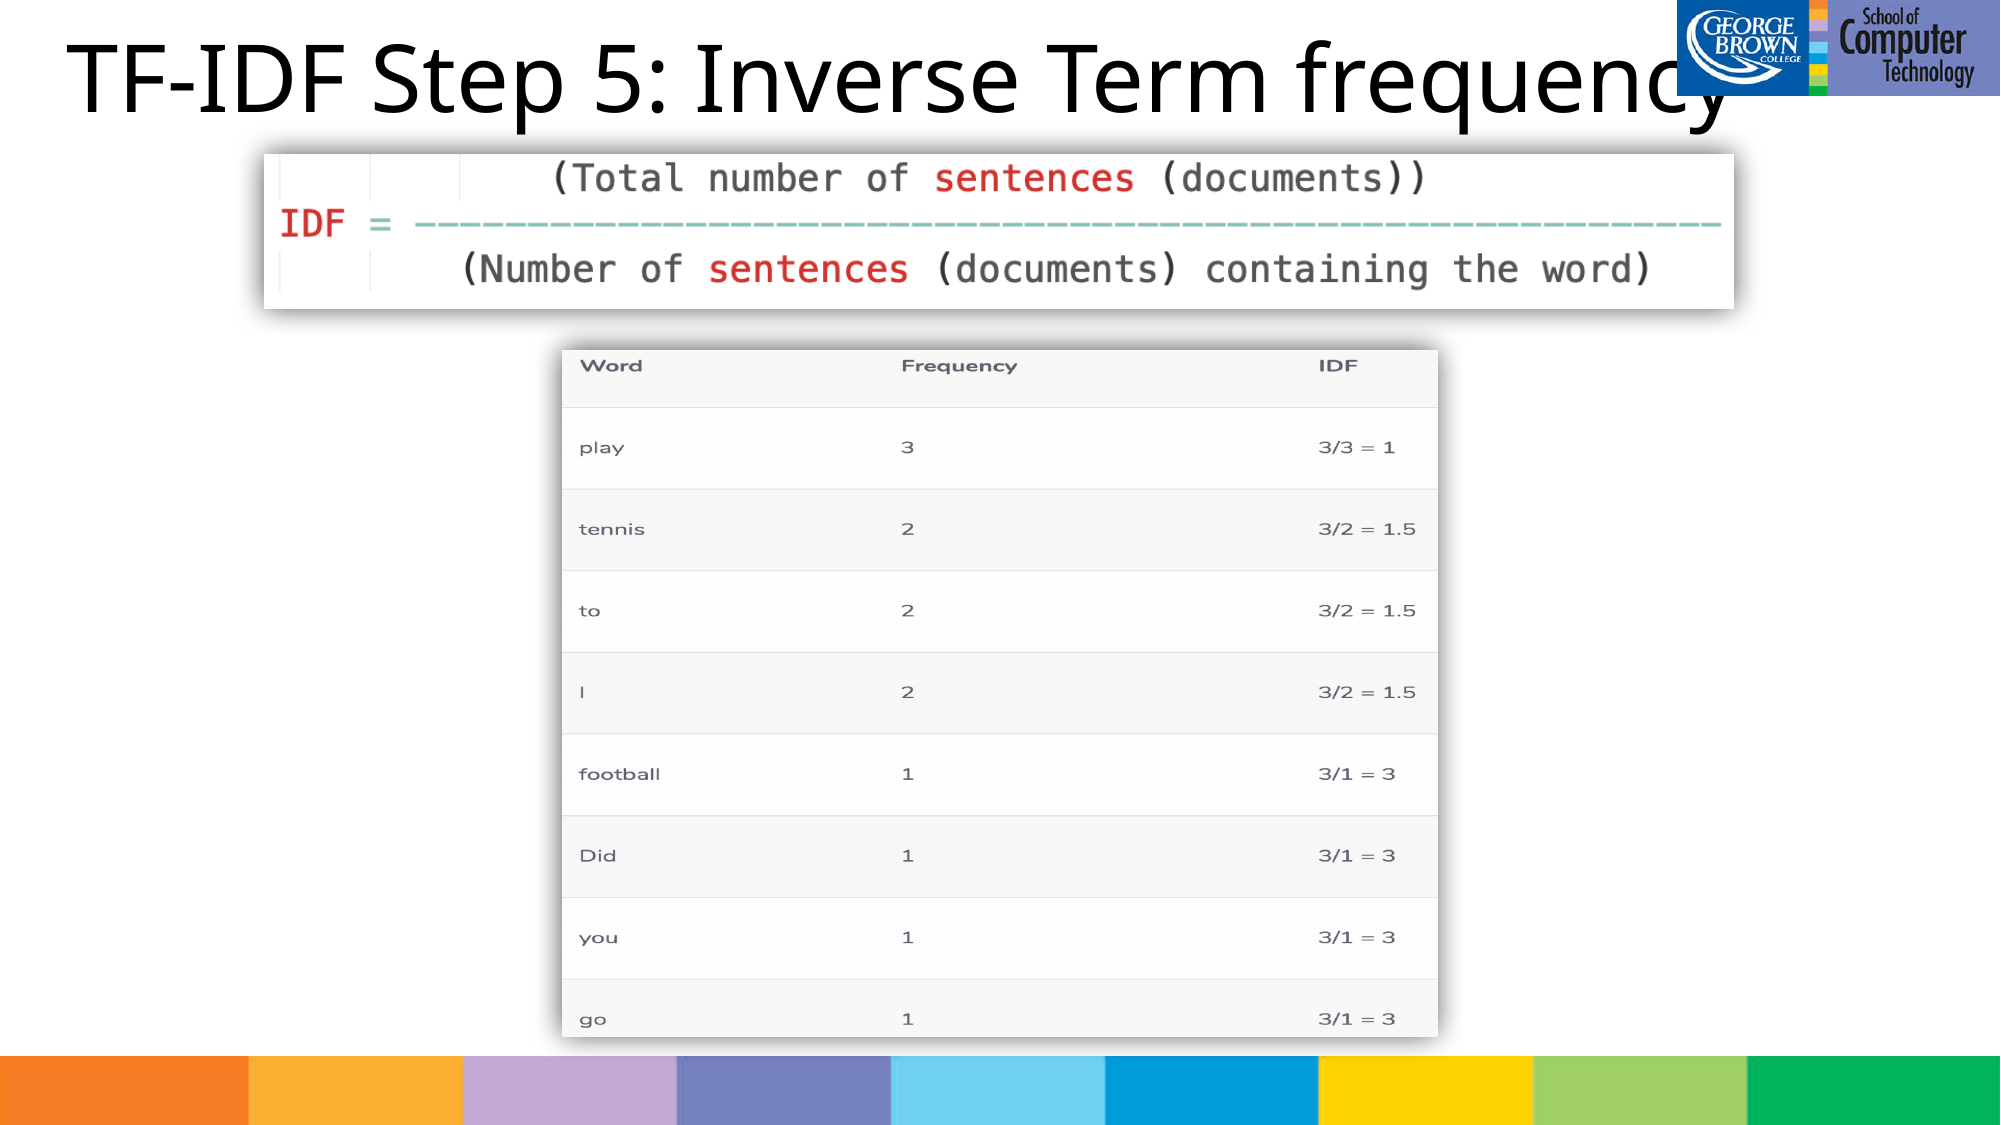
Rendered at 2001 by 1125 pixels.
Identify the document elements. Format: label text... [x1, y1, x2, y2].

picture [1677, 0, 2000, 96]
title TF-IDF Step 5: Inverse Term frequency [51, 0, 1777, 192]
picture [264, 154, 1734, 310]
picture [1318, 1056, 2000, 1125]
picture [0, 1056, 1105, 1125]
picture [562, 350, 1438, 1037]
